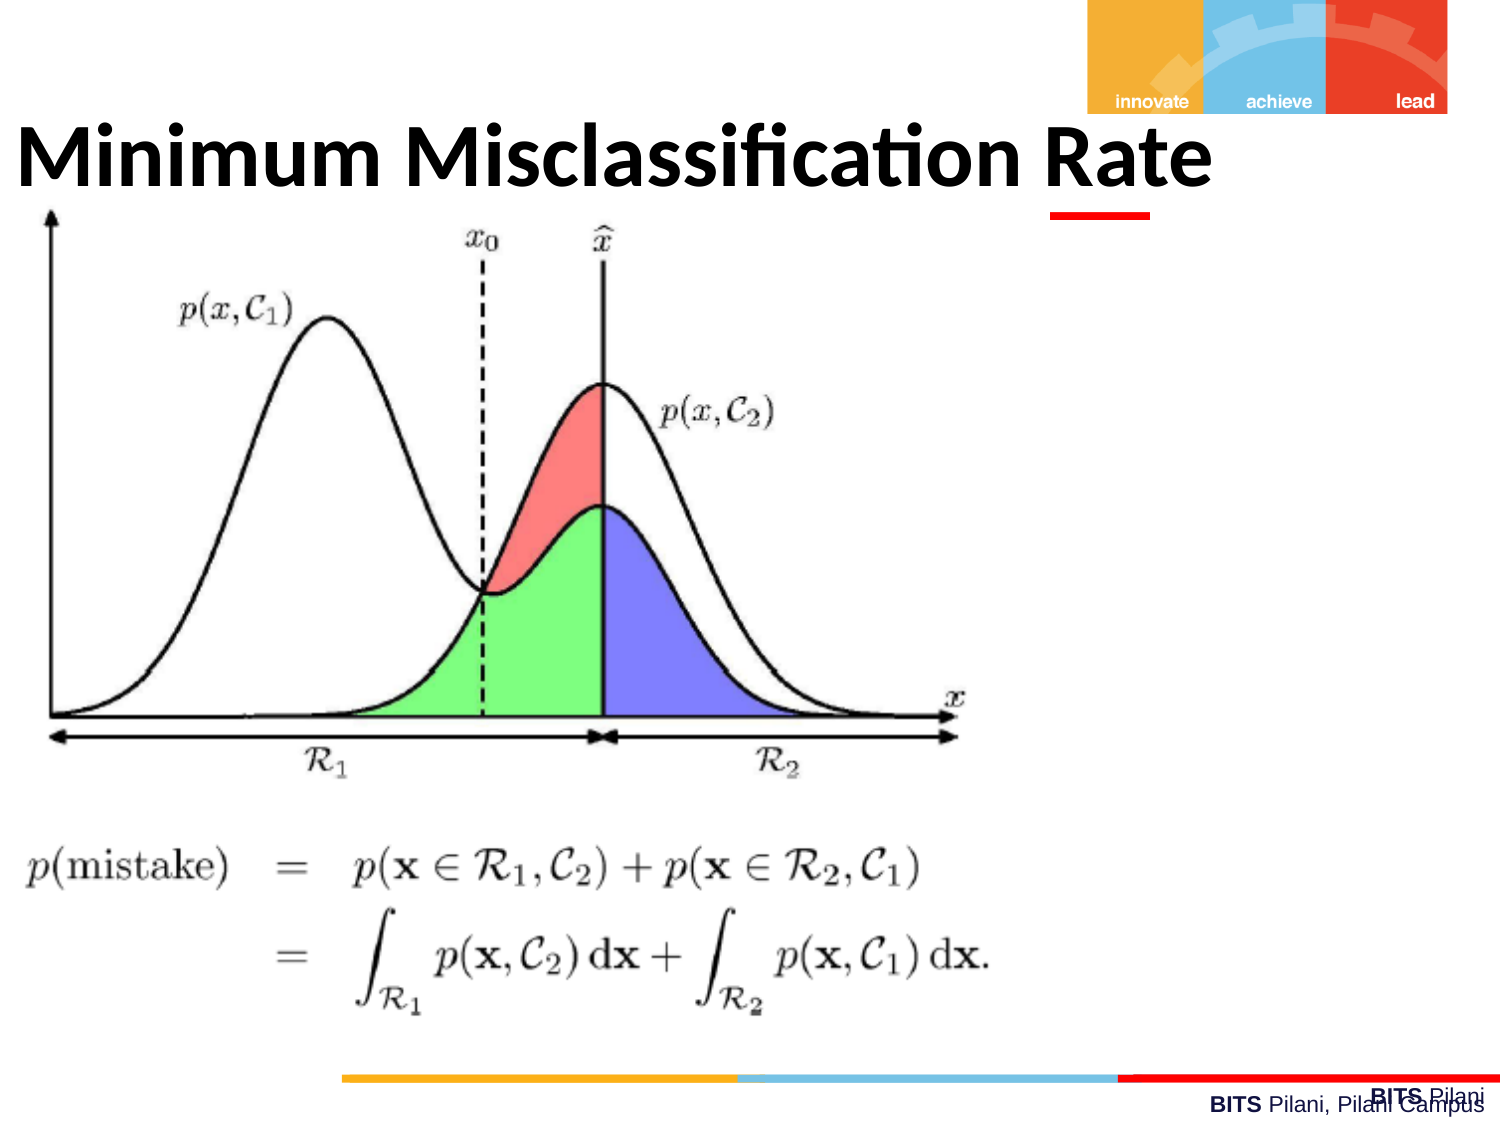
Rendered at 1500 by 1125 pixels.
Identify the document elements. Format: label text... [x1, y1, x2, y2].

picture [1087, 0, 1448, 87]
picture [0, 190, 1050, 1037]
title Minimum Misclassification Rate [0, 87, 1450, 213]
